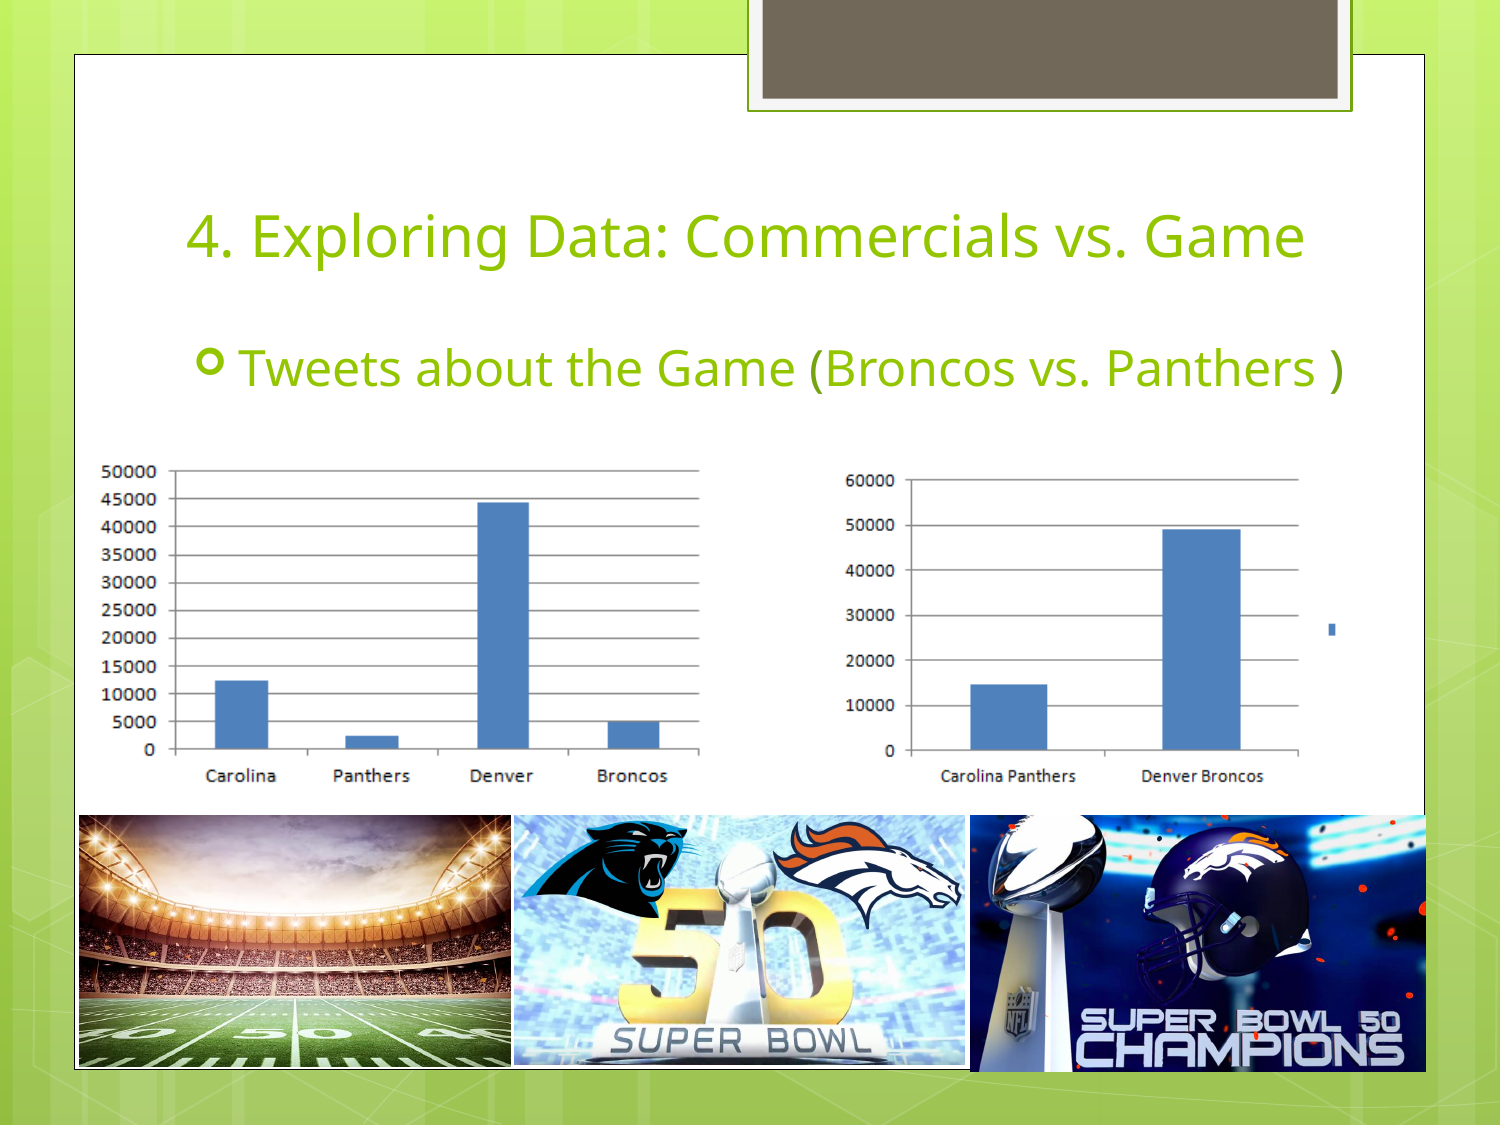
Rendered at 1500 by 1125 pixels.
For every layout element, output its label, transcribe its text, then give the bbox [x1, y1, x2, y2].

list Tweets about the Game (Broncos vs. Panthers ) [167, 329, 1399, 815]
picture [78, 814, 511, 1067]
title 4. Exploring Data: Commercials vs. Game [171, 89, 1382, 277]
picture [837, 462, 1336, 792]
picture [92, 451, 722, 796]
picture [514, 814, 965, 1066]
picture [970, 814, 1427, 1072]
